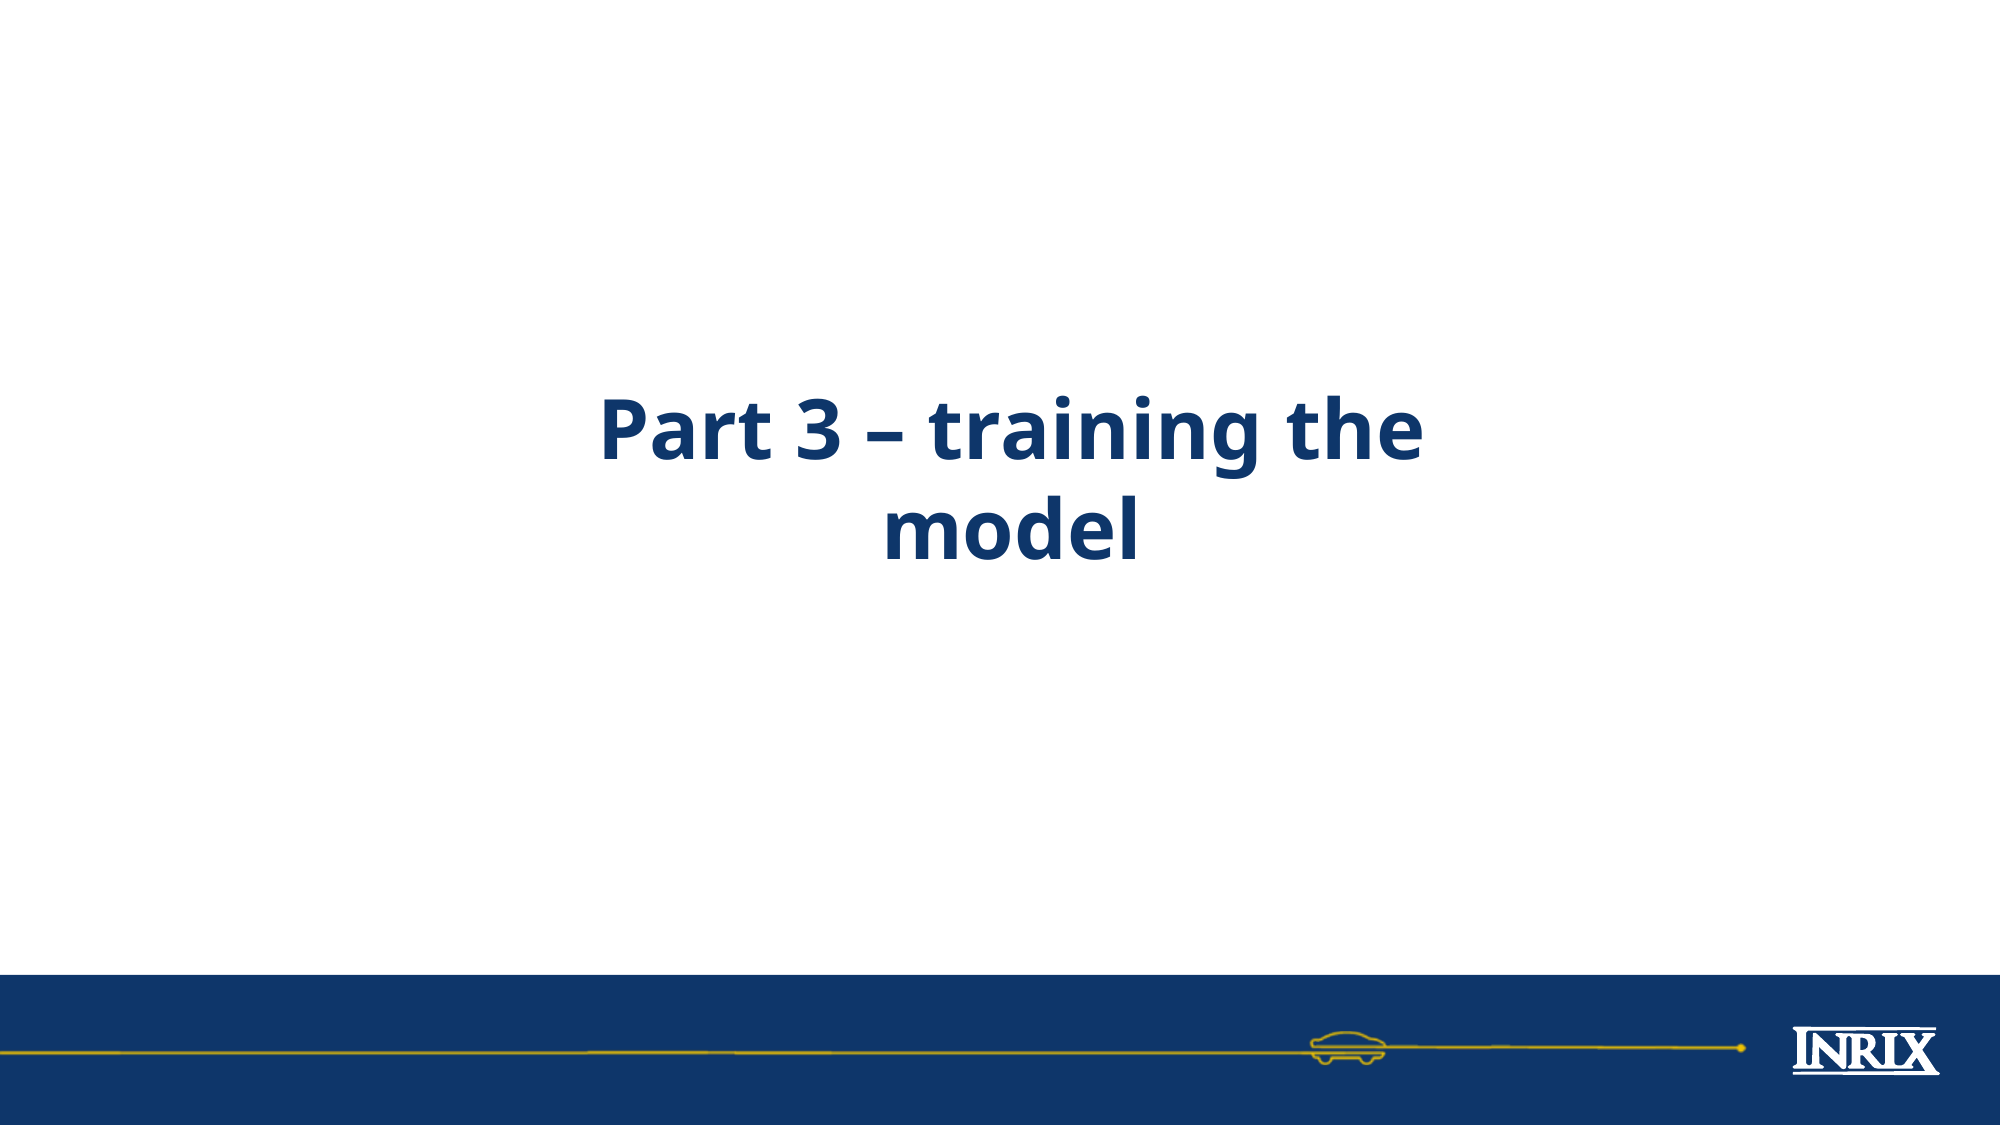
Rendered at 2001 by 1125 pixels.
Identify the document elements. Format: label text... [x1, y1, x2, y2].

title Part 3 – training the model [529, 368, 1494, 459]
picture [0, 1031, 1748, 1072]
